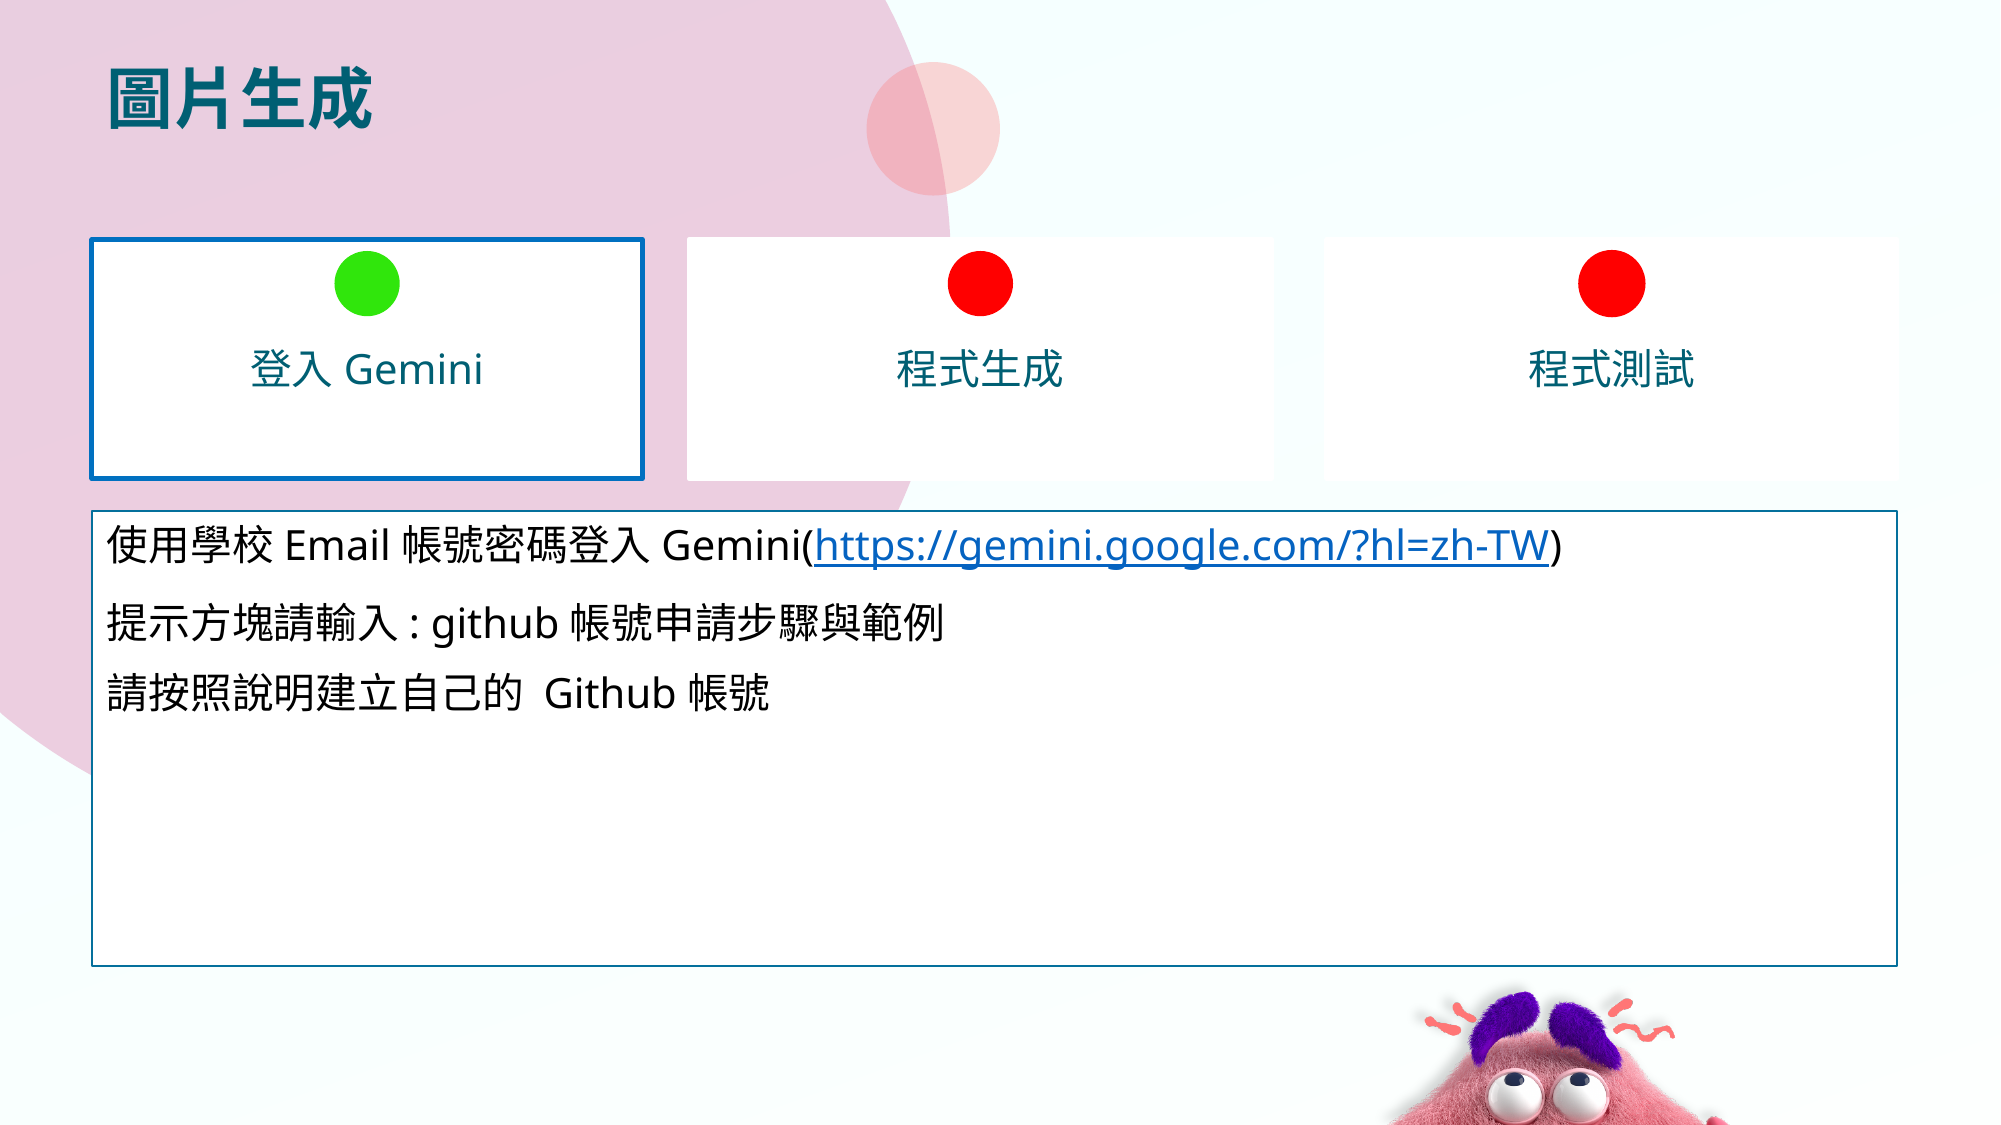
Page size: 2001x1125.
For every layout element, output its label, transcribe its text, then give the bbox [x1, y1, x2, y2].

list 使用學校Email帳號密碼登入Gemini(https://gemini.google.com/?hl=zh-TW) 提示方塊請輸入: github帳號申請步驟與範例 請按照說明建立自己的 Github帳號 [91, 510, 1898, 967]
text_box [946, 249, 1015, 318]
text_box [1578, 249, 1646, 318]
title 圖片生成 [91, 49, 1418, 209]
list 程式生成 [688, 239, 1273, 479]
list 程式測試 [1326, 239, 1898, 479]
list 登入Gemini [91, 239, 643, 479]
picture [1355, 968, 1747, 1125]
text_box [333, 249, 401, 318]
